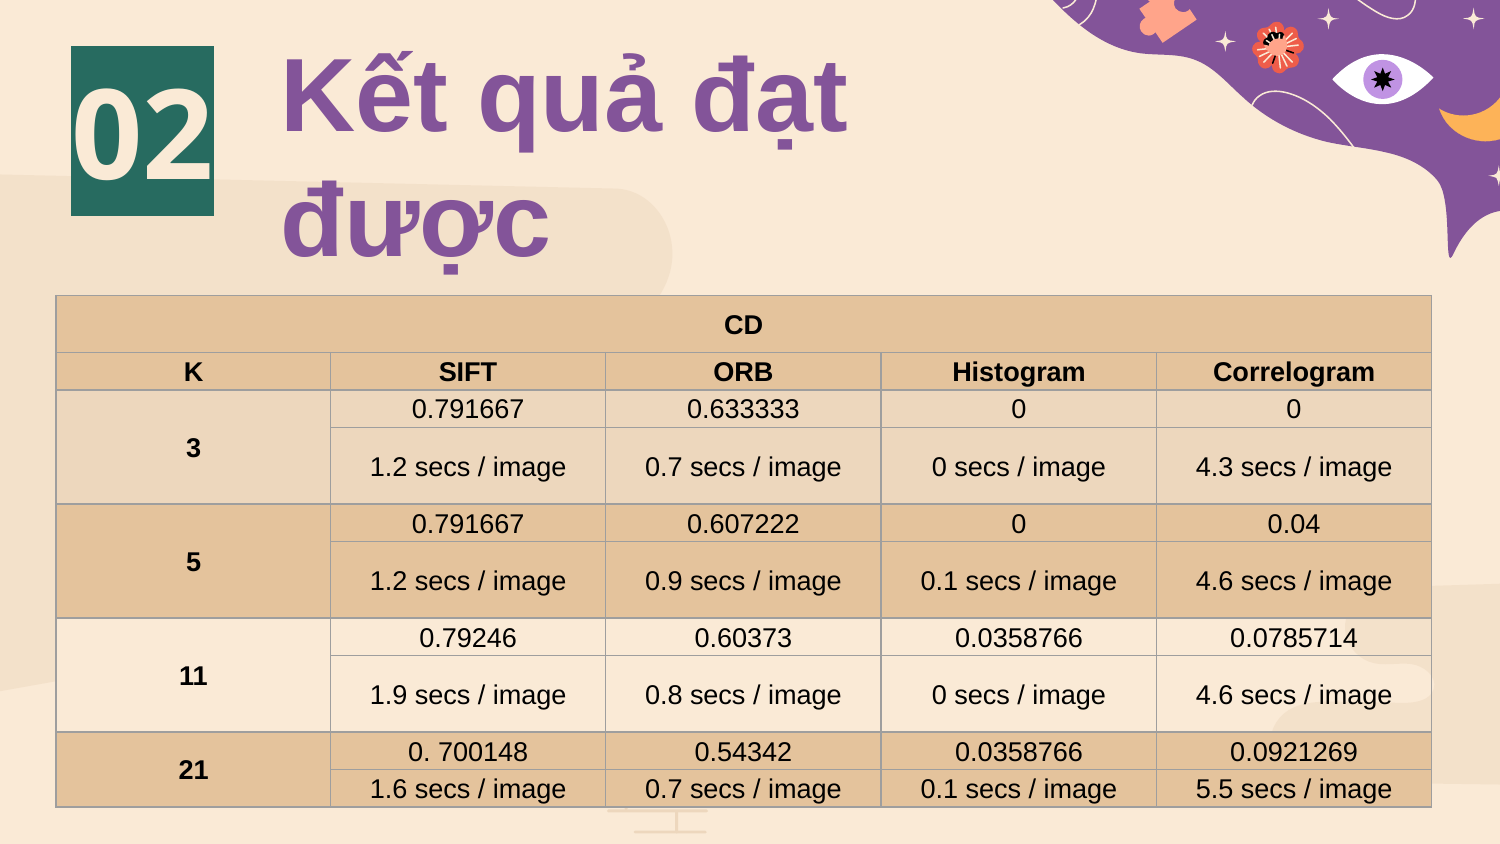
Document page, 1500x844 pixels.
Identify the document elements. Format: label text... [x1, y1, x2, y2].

table_cell Histogram [882, 353, 1156, 389]
text_box 02 [56, 54, 328, 205]
table_cell 0.04 [1157, 505, 1431, 541]
table_cell ORB [606, 353, 880, 389]
table_cell 21 [57, 733, 330, 806]
table_cell 0.1 secs / image [882, 542, 1156, 617]
table_cell 1.2 secs / image [331, 428, 605, 503]
table_cell 0.0358766 [882, 733, 1156, 769]
table_cell 3 [57, 391, 330, 503]
table_cell 0 [882, 391, 1156, 427]
table_cell 0.1 secs / image [882, 770, 1156, 806]
table_cell 0.9 secs / image [606, 542, 880, 617]
table_cell 0.0358766 [882, 619, 1156, 655]
table_cell 0.7 secs / image [606, 770, 880, 806]
table_cell SIFT [331, 353, 605, 389]
table_cell 5.5 secs / image [1157, 770, 1431, 806]
table_cell 1.2 secs / image [331, 542, 605, 617]
table_cell 5 [57, 505, 330, 617]
table_cell 0.7 secs / image [606, 428, 880, 503]
table_cell 0 secs / image [882, 428, 1156, 503]
table_cell 0. 700148 [331, 733, 605, 769]
table_cell 0.791667 [331, 391, 605, 427]
table_cell Correlogram [1157, 353, 1431, 389]
table_cell 11 [57, 619, 330, 731]
table_cell 1.9 secs / image [331, 656, 605, 731]
table_cell 4.6 secs / image [1157, 542, 1431, 617]
table_cell 0.633333 [606, 391, 880, 427]
table_cell 0.0785714 [1157, 619, 1431, 655]
table_cell 4.6 secs / image [1157, 656, 1431, 731]
table_cell 0.60373 [606, 619, 880, 655]
table_cell 0.607222 [606, 505, 880, 541]
table_cell 1.6 secs / image [331, 770, 605, 806]
table_cell 0 [882, 505, 1156, 541]
table_cell K [57, 353, 330, 389]
table_header CD [57, 296, 1431, 352]
table_cell 0.8 secs / image [606, 656, 880, 731]
text_box Kết quả đạt được [265, 44, 1097, 293]
table_cell 0.54342 [606, 733, 880, 769]
table_cell 0.791667 [331, 505, 605, 541]
table_cell 0.0921269 [1157, 733, 1431, 769]
table_cell 0 [1157, 391, 1431, 427]
table_cell 0 secs / image [882, 656, 1156, 731]
table_cell 0.79246 [331, 619, 605, 655]
table_cell 4.3 secs / image [1157, 428, 1431, 503]
